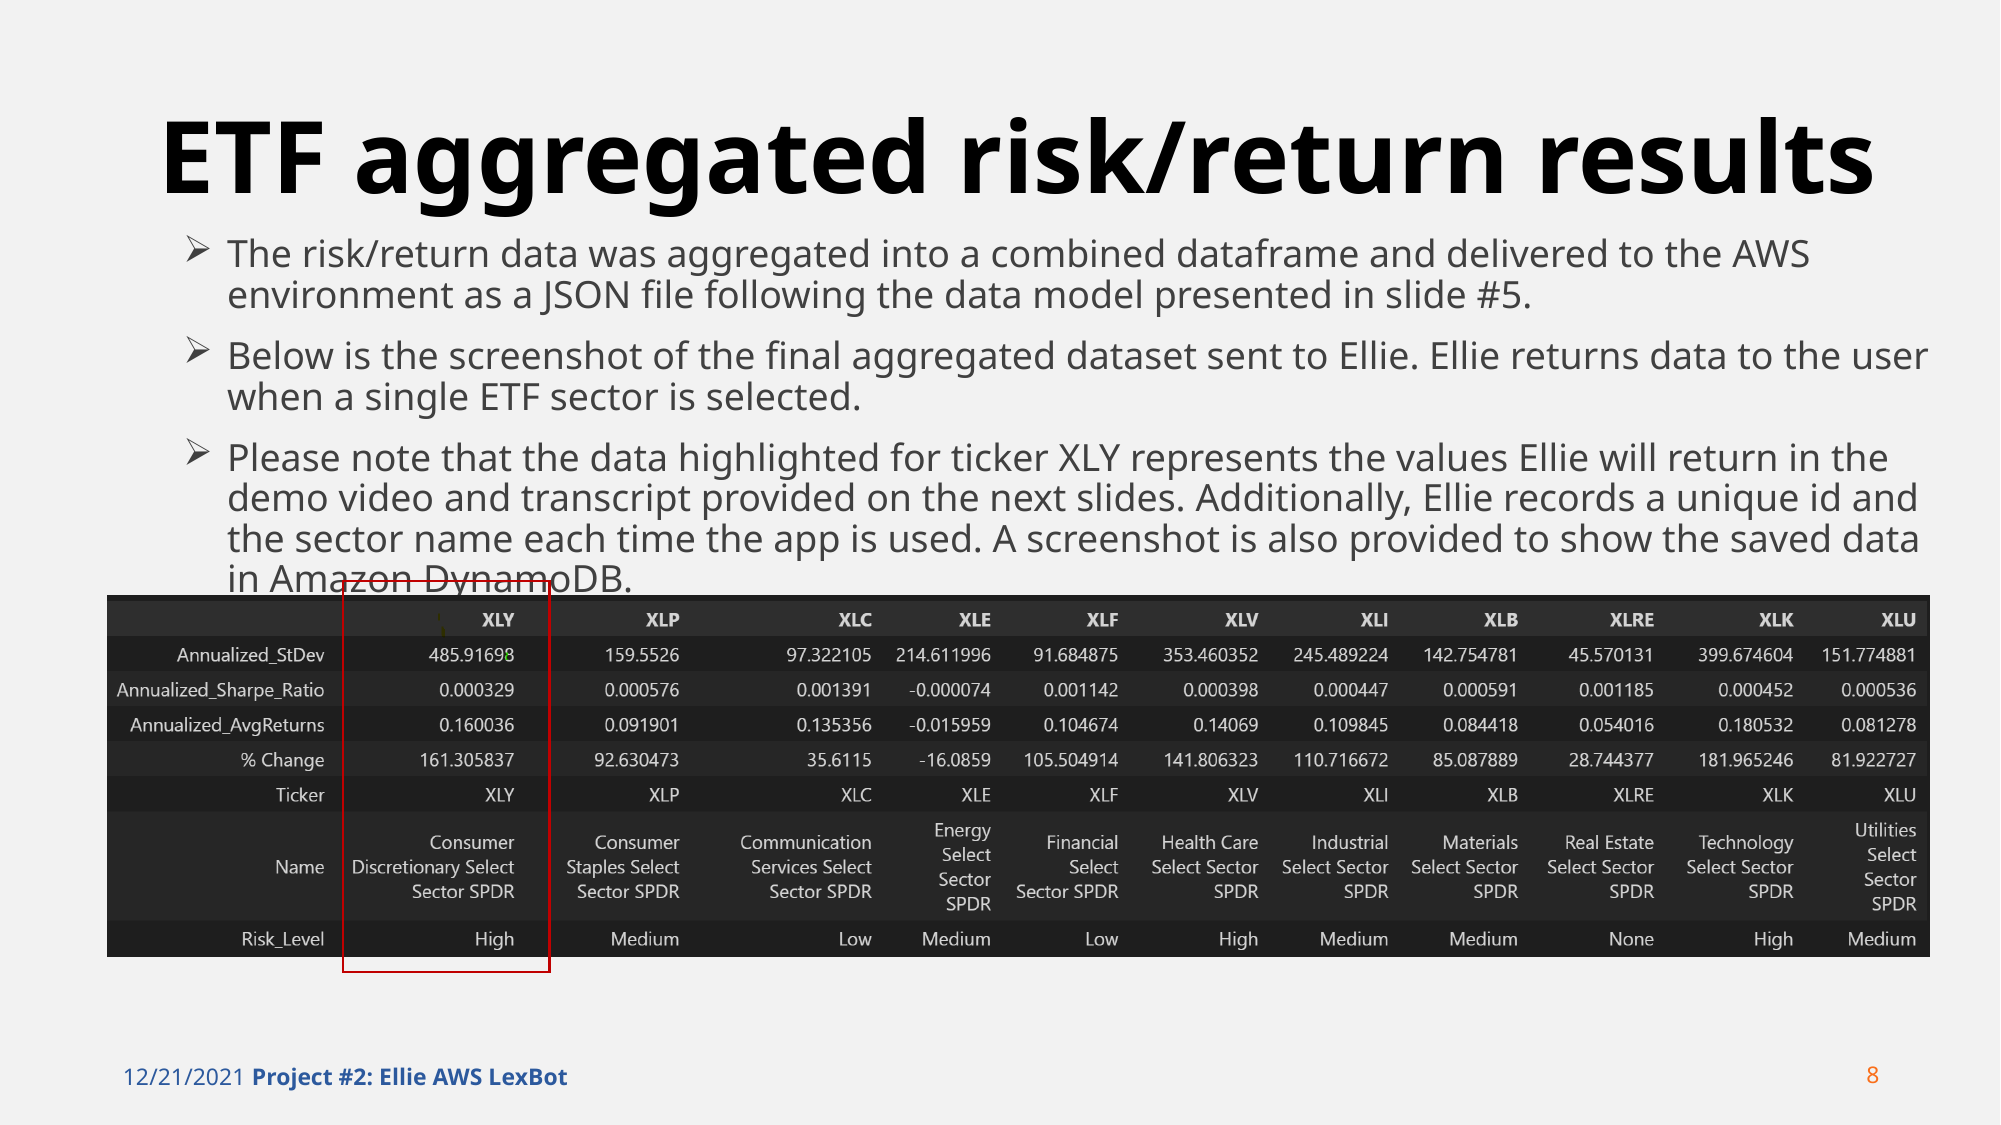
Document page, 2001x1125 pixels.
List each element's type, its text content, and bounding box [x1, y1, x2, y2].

text_box The risk/return data was aggregated into a combined dataframe and delivered to the AWS environment as a JSON file following the data model presented in slide #5. Below is the screenshot of the final aggregated dataset sent to Ellie. Ellie returns data to the user when a single ETF sector is selected. Please note that the data highlighted for ticker XLY represents the values Ellie will return in the demo video and transcript provided on the next slides. Additionally, Ellie records a unique id and the sector name each time the app is used. A screenshot is also provided to show the saved data in Amazon DynamoDB. [168, 228, 1964, 309]
title ETF aggregated risk/return results [0, 104, 2000, 219]
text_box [107, 580, 1930, 972]
